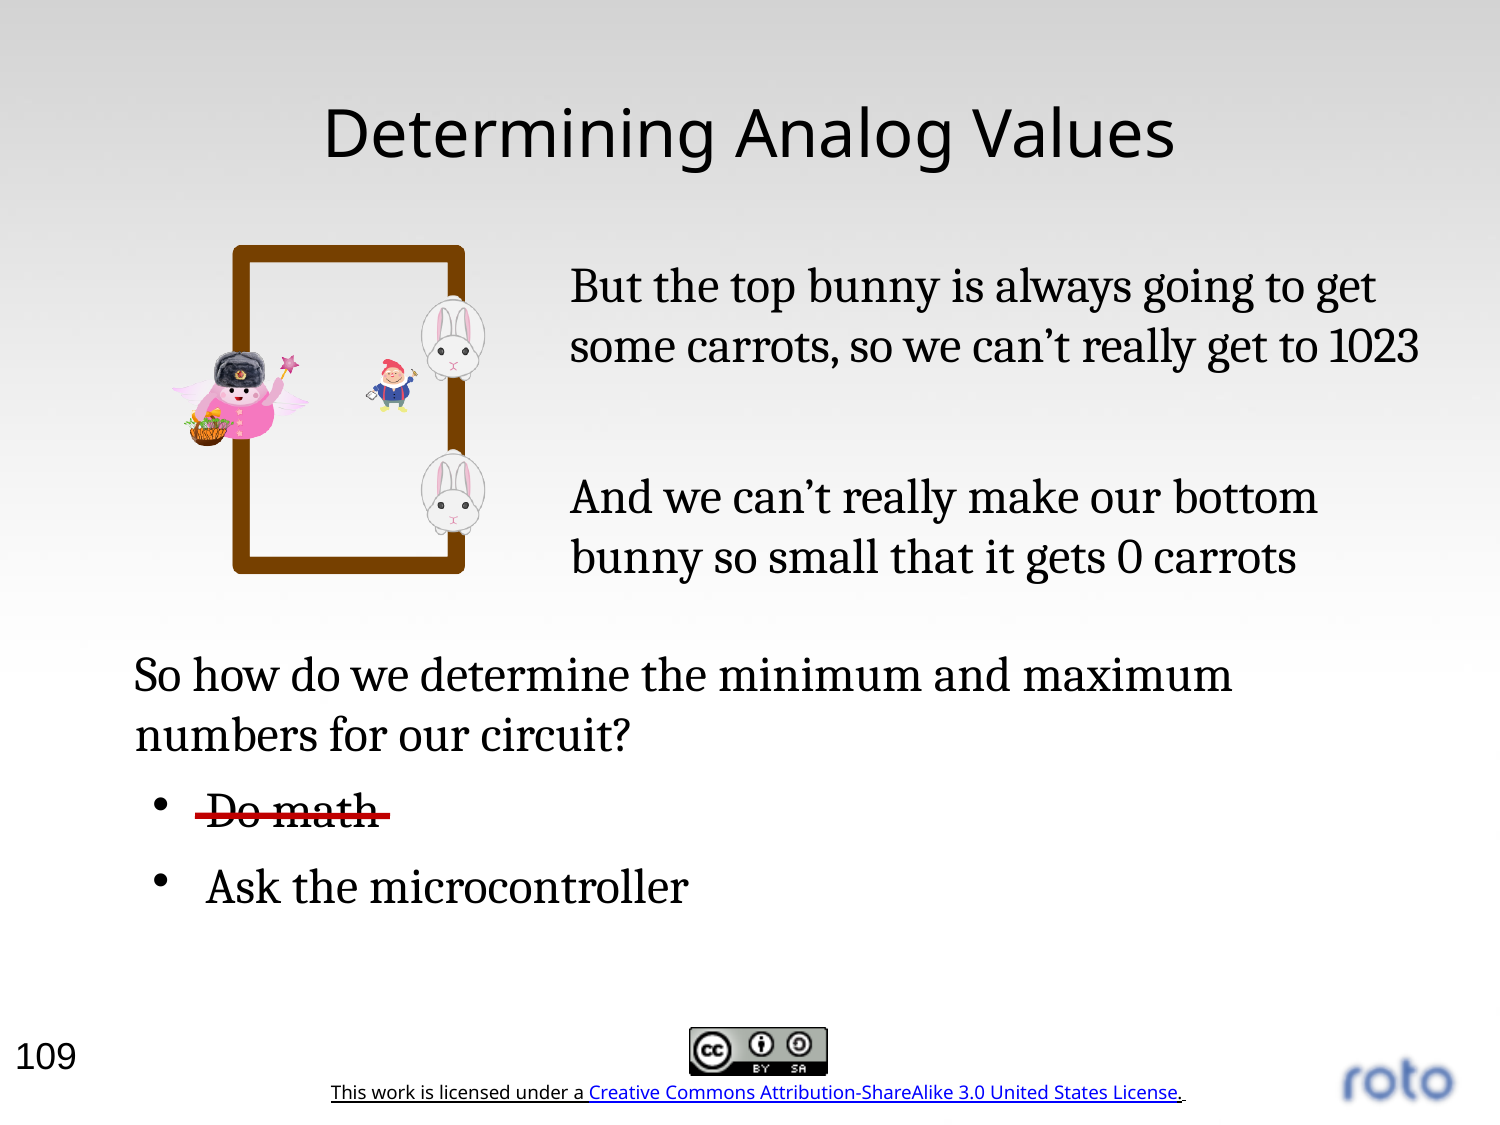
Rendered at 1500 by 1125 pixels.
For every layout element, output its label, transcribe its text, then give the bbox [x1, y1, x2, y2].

title Determining Analog Values [112, 37, 1388, 225]
list So how do we determine the minimum and maximum numbers for our circuit? Do math Ask the microcontroller [120, 634, 1395, 975]
list But the top bunny is always going to get some carrots, so we can’t really get to 1023 And we can’t really make our bottom bunny so small that it gets 0 carrots [555, 244, 1440, 585]
picture [0, 0, 1500, 1125]
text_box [171, 239, 525, 587]
